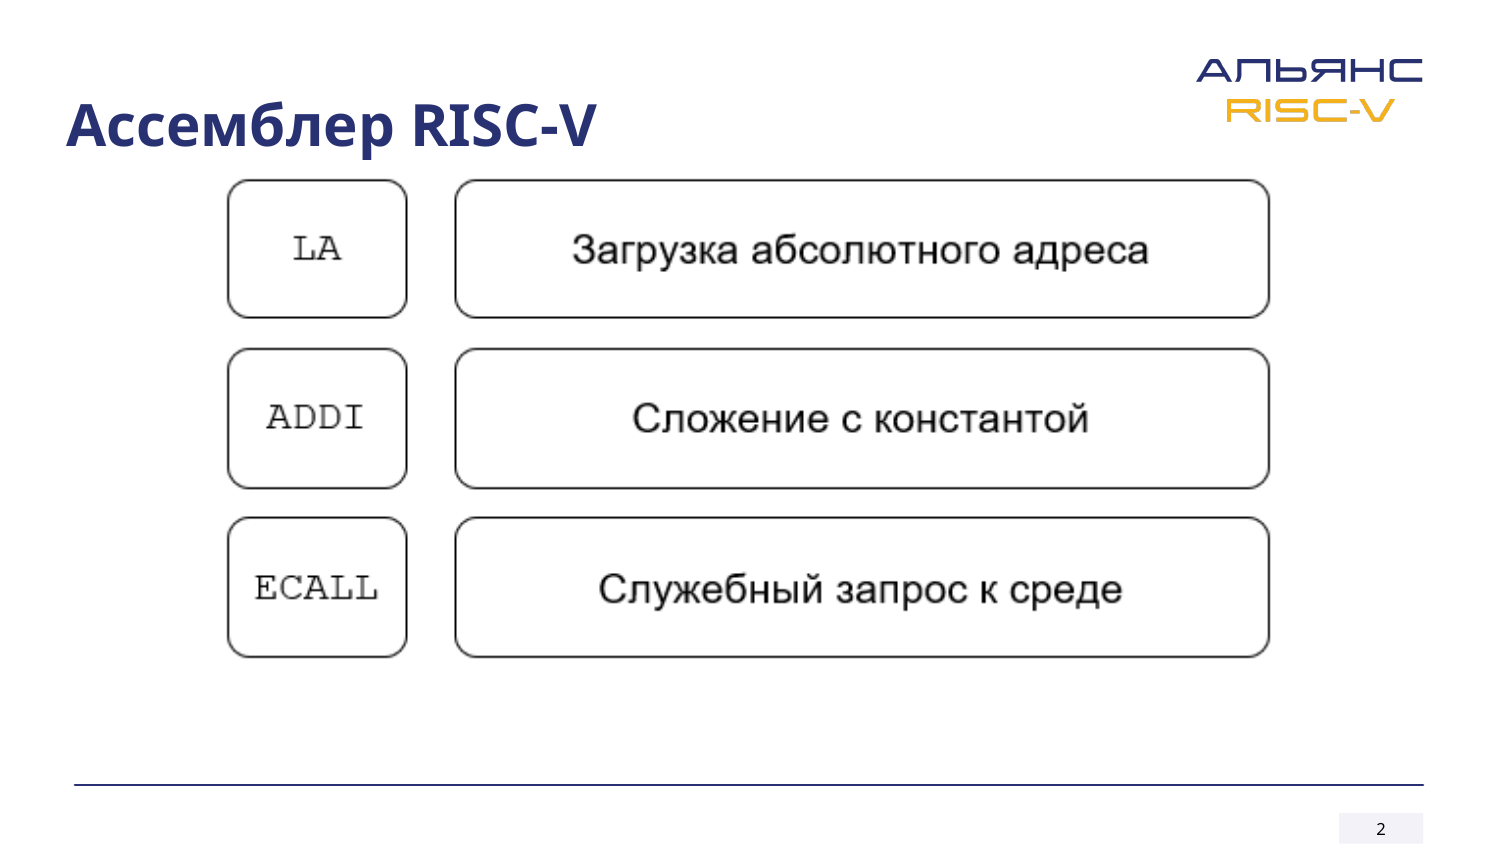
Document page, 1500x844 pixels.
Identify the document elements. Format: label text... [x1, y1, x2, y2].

picture [210, 167, 1290, 676]
title Ассемблер RISC-V [51, 72, 1196, 126]
picture [1196, 59, 1423, 122]
